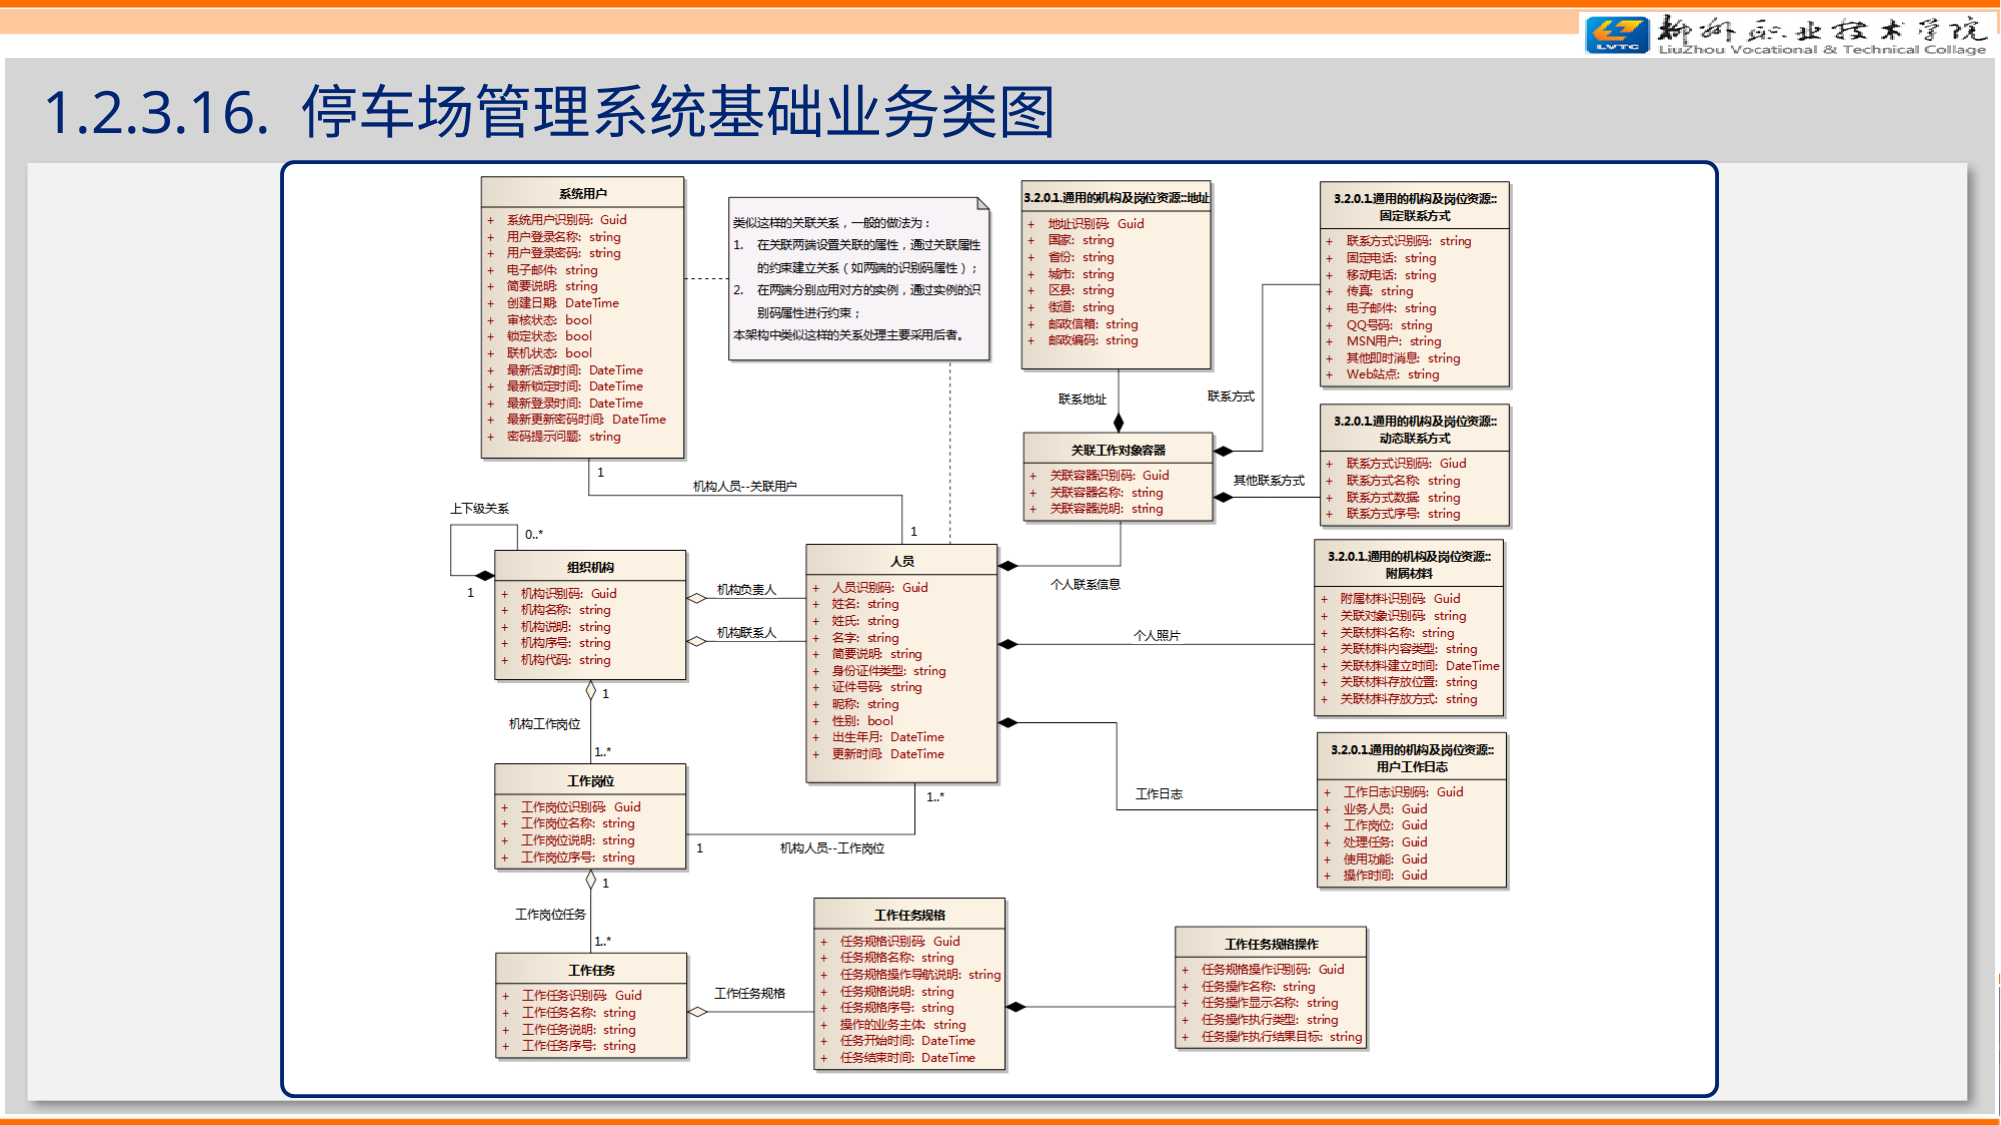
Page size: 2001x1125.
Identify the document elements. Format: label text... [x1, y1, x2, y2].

picture [280, 160, 1720, 1098]
picture [0, 0, 2001, 1125]
title 1.2.3.16. 停车场管理系统基础业务类图 [27, 71, 1966, 151]
